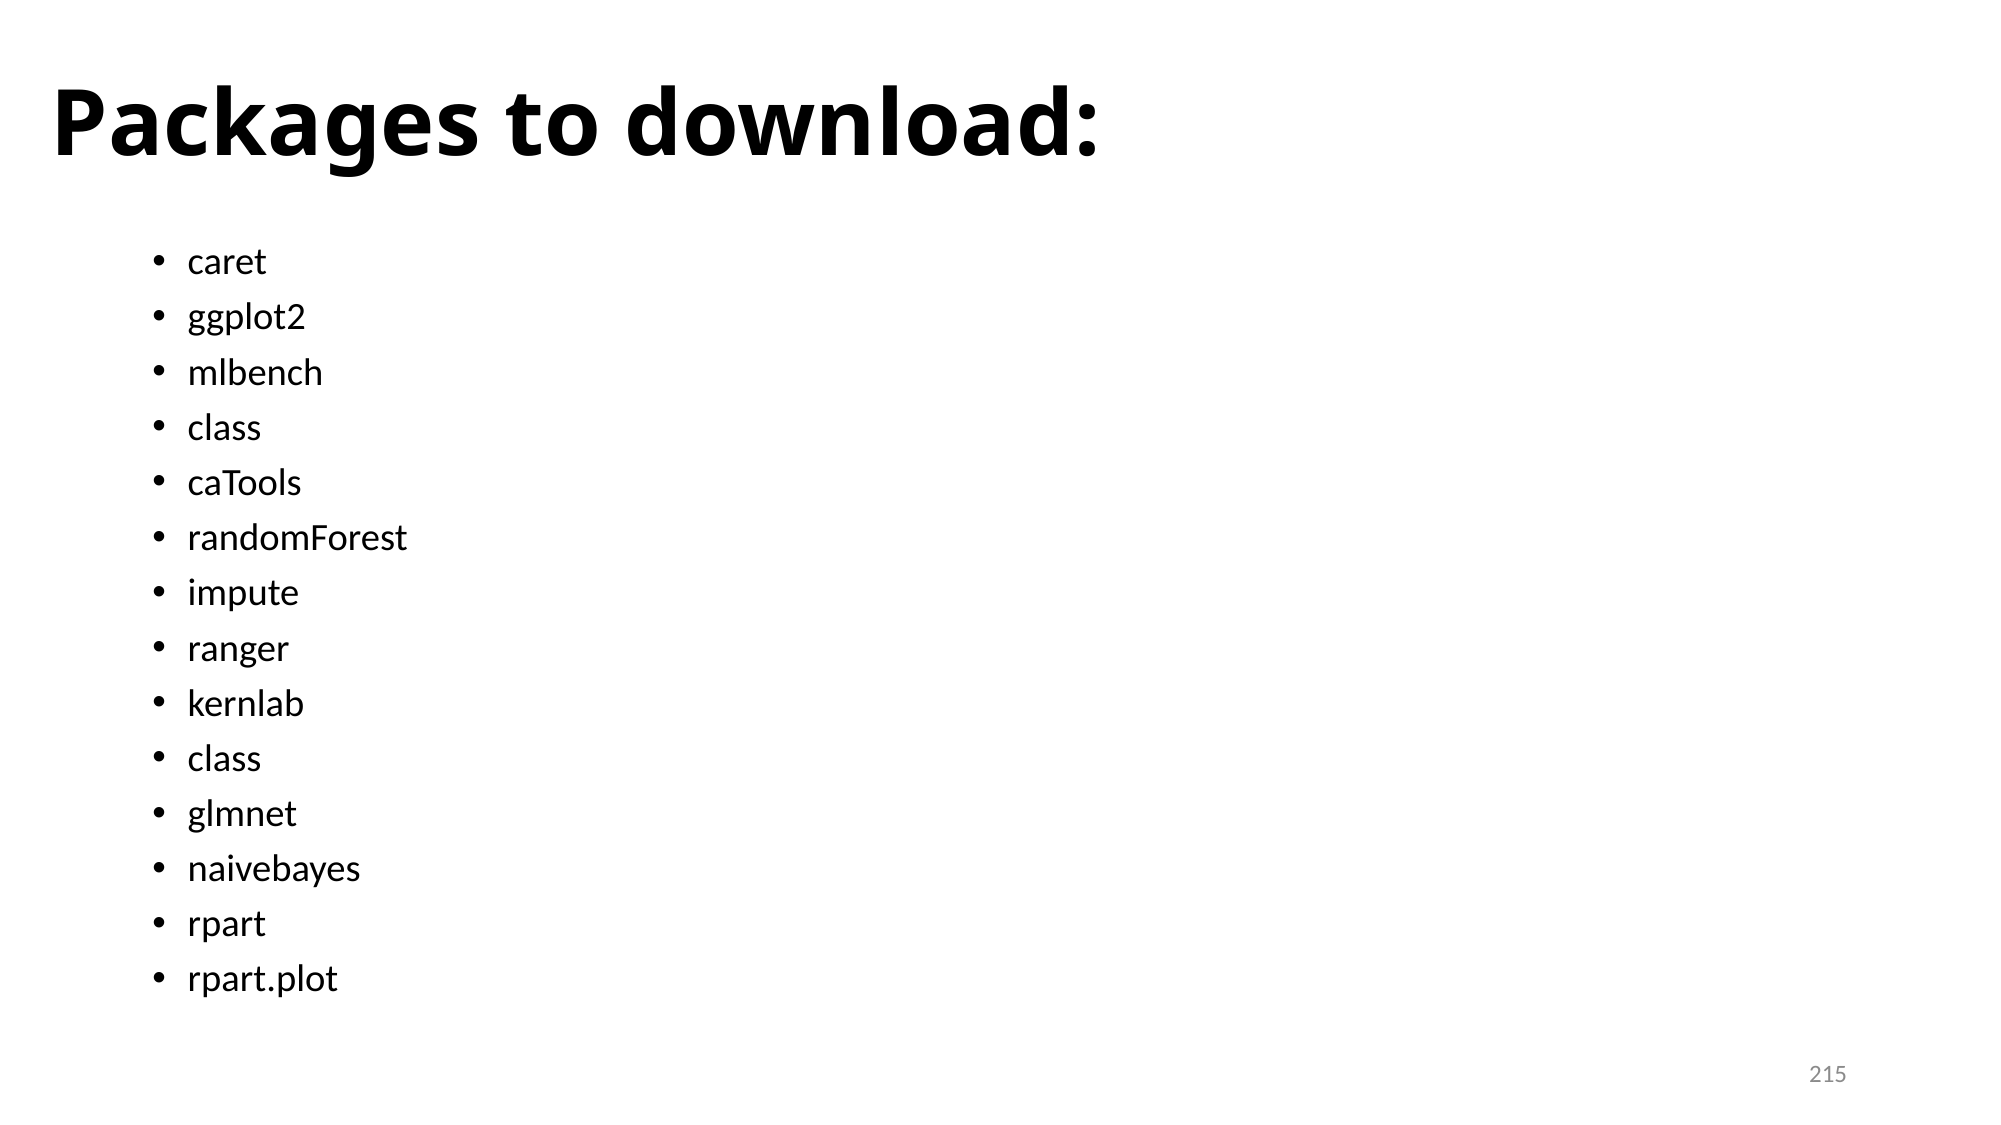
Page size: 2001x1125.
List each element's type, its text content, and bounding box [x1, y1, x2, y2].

list caret ggplot2 mlbench class caTools randomForest impute ranger kernlab class glmnet naivebayes rpart rpart.plot [137, 234, 1911, 1014]
slide_number 215 [1412, 1042, 1863, 1103]
title Packages to download: [35, 16, 1761, 235]
